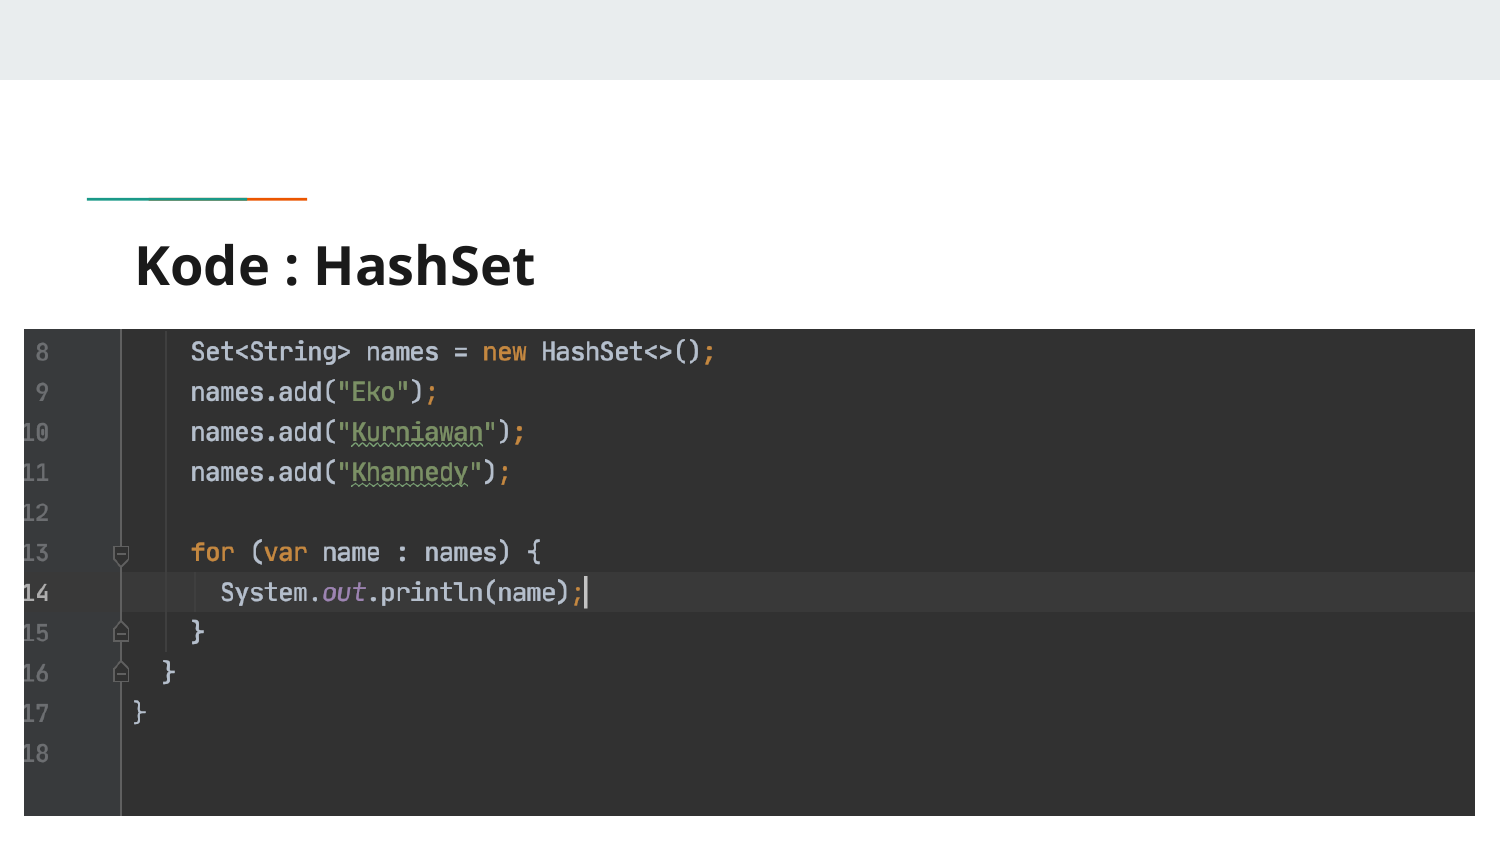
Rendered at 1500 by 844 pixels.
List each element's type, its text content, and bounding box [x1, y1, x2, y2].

title Kode : HashSet [119, 216, 1381, 305]
picture [24, 328, 1476, 817]
